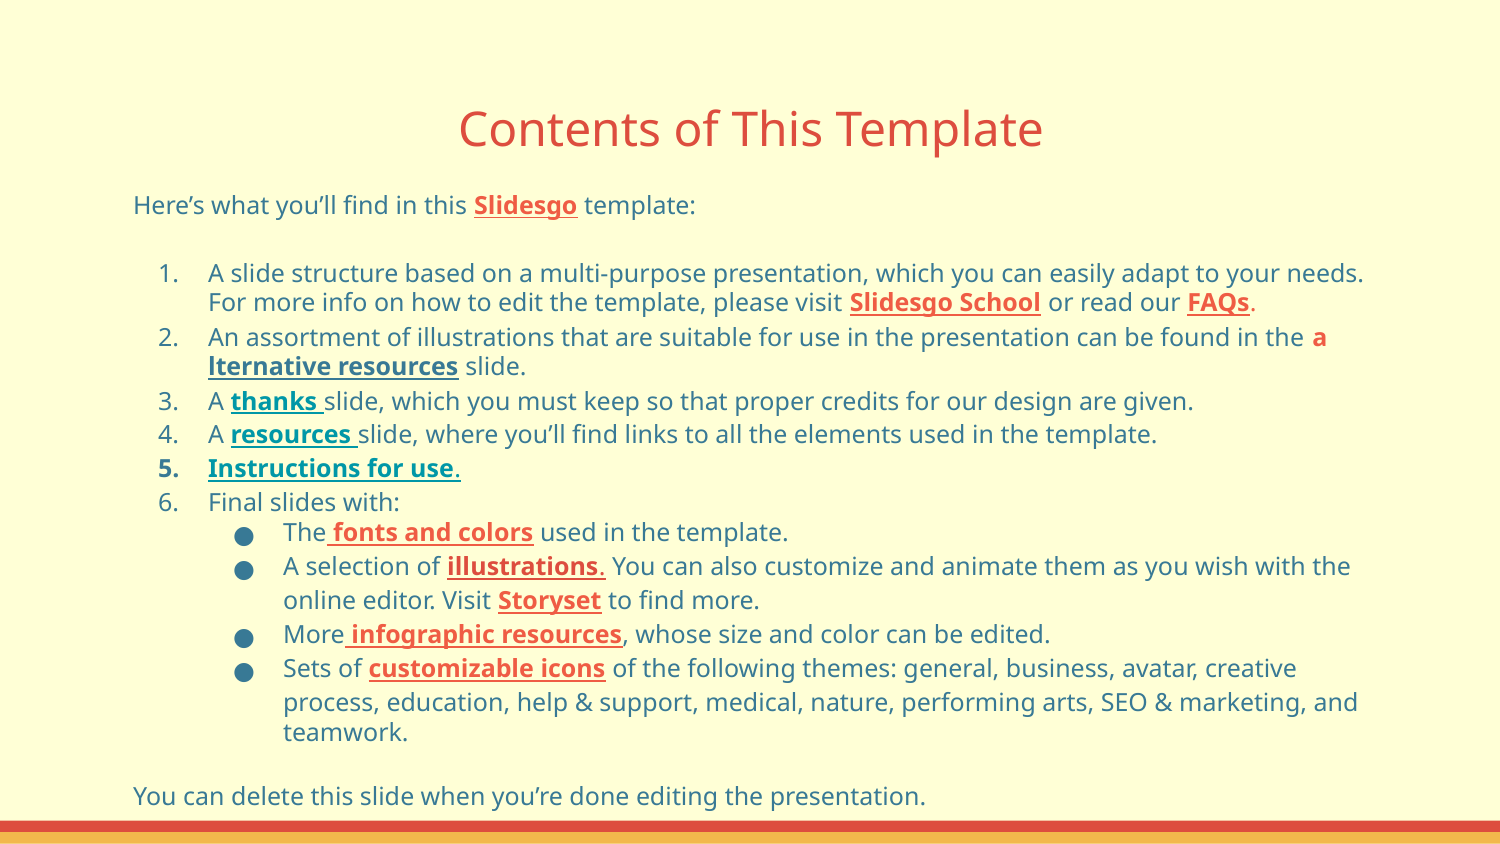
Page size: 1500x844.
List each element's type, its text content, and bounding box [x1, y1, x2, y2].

title Contents of This Template [118, 83, 1386, 174]
list Here’s what you’ll find in this Slidesgo template: A slide structure based on a multi-purpose presentation, which you can easily adapt to your needs. For more info on how to edit the template, please visit Slidesgo School or read our FAQs. An assortment of illustrations that are suitable for use in the presentation can be found in the alternative resources slide. A thanks slide, which you must keep so that proper credits for our design are given. A resources slide, where you’ll find links to all the elements used in the template. Instructions for use. Final slides with: The fonts and colors used in the template. A selection of illustrations. You can also customize and animate them as you wish with the online editor. Visit Storyset to find more. More infographic resources, whose size and color can be edited. Sets of customizable icons of the following themes: general, business, avatar, creative process, education, help & support, medical, nature, performing arts, SEO & marketing, and teamwork. You can delete this slide when you’re done editing the presentation. [118, 174, 1386, 736]
